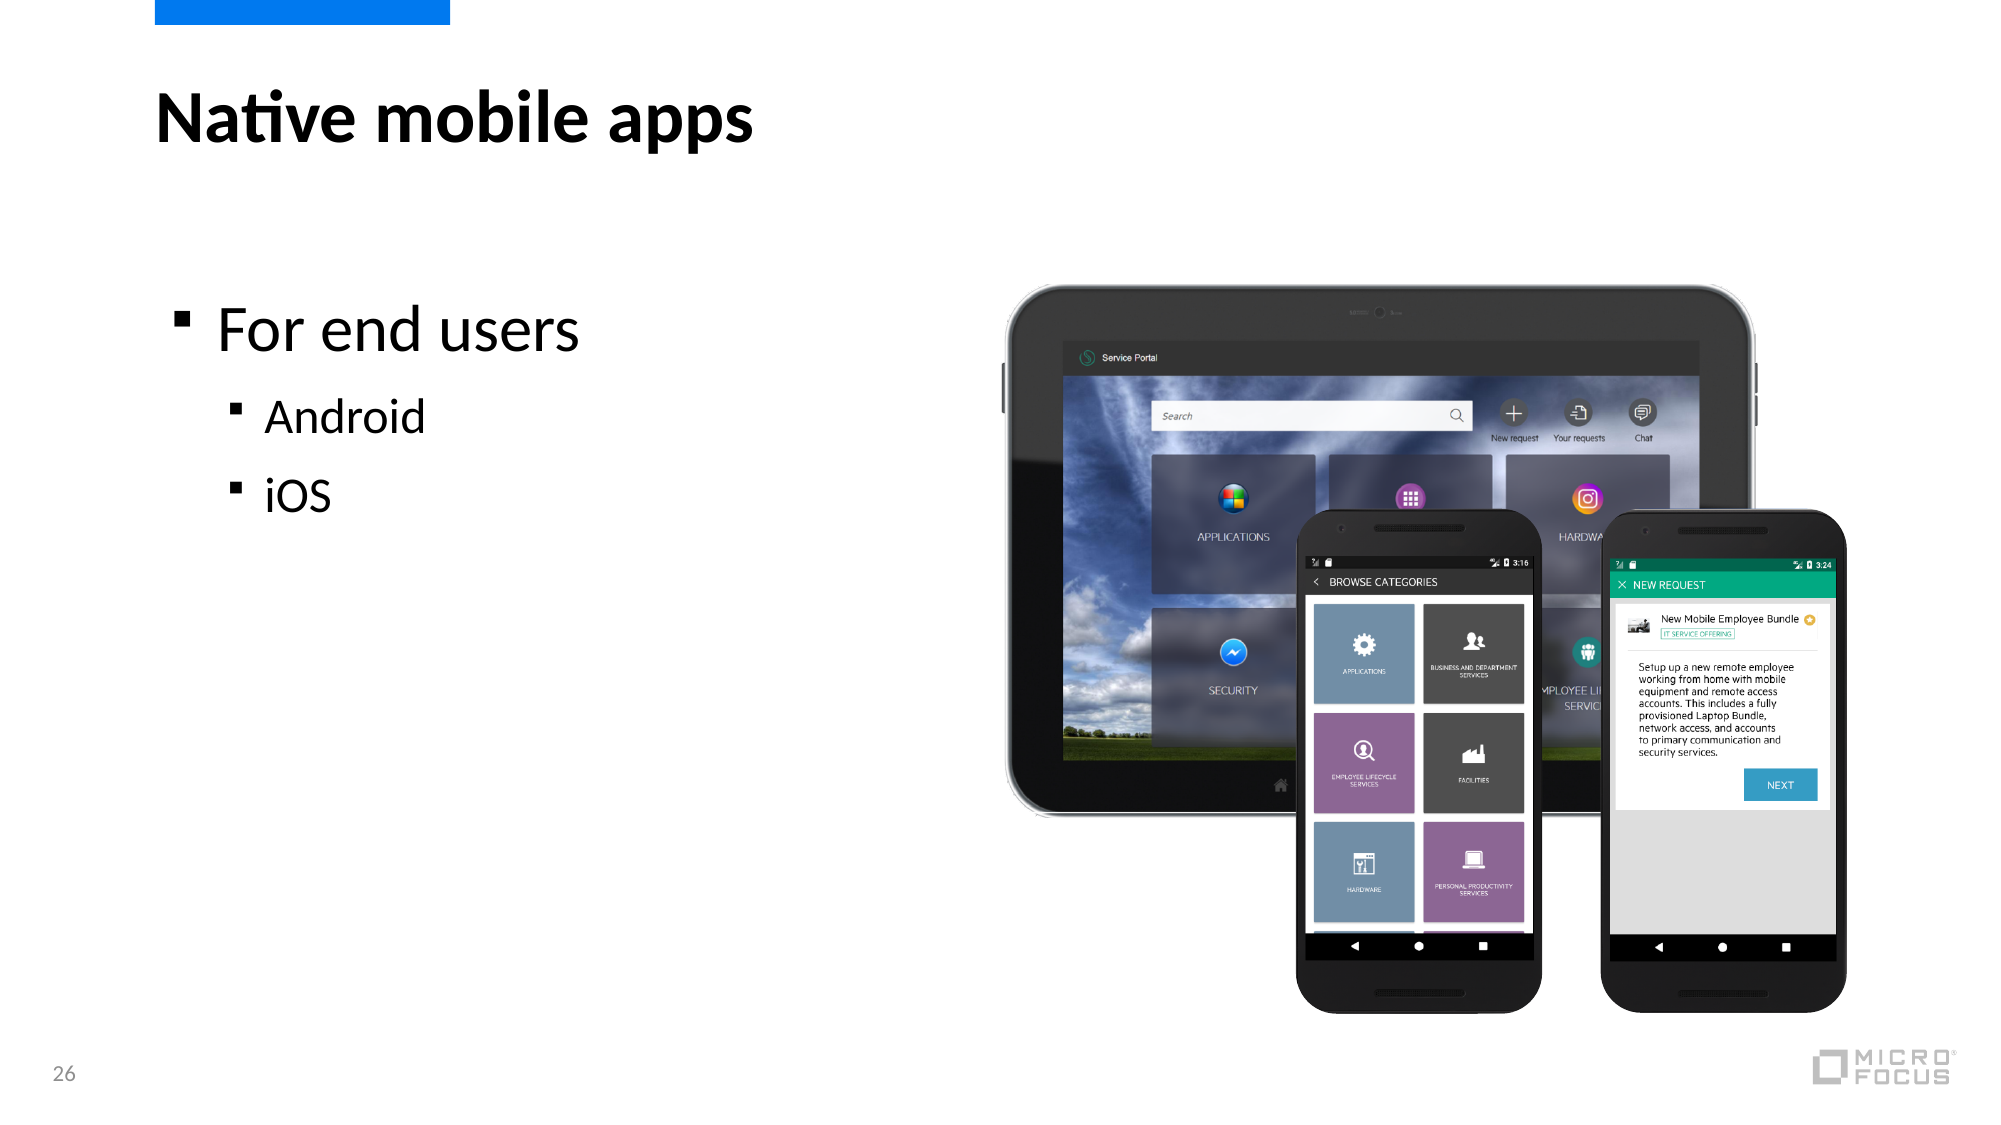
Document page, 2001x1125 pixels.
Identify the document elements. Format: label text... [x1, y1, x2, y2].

text_box For end users Android iOS [155, 286, 943, 1037]
slide_number 26 [37, 1042, 98, 1102]
title Native mobile apps [155, 70, 1847, 248]
picture [1001, 284, 1847, 1014]
